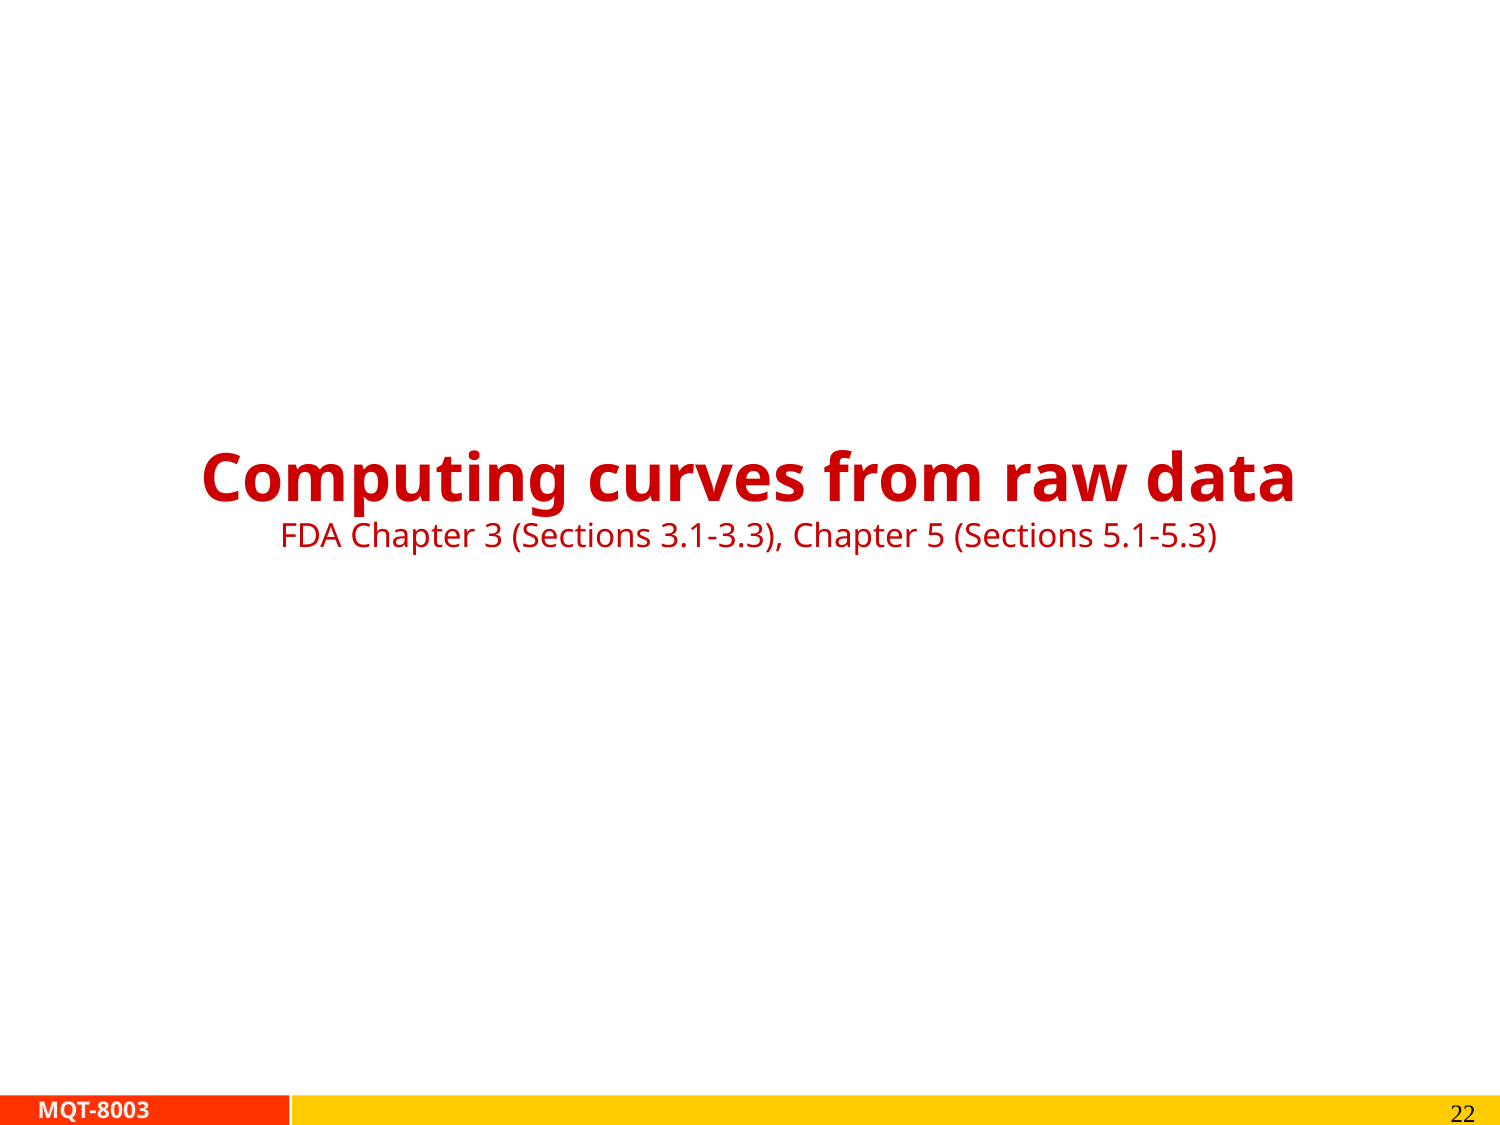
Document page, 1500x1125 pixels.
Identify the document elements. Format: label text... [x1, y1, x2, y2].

title Computing curves from raw data FDA Chapter 3 (Sections 3.1-3.3), Chapter 5 (Sections 5.1-5.3) [102, 280, 1397, 749]
